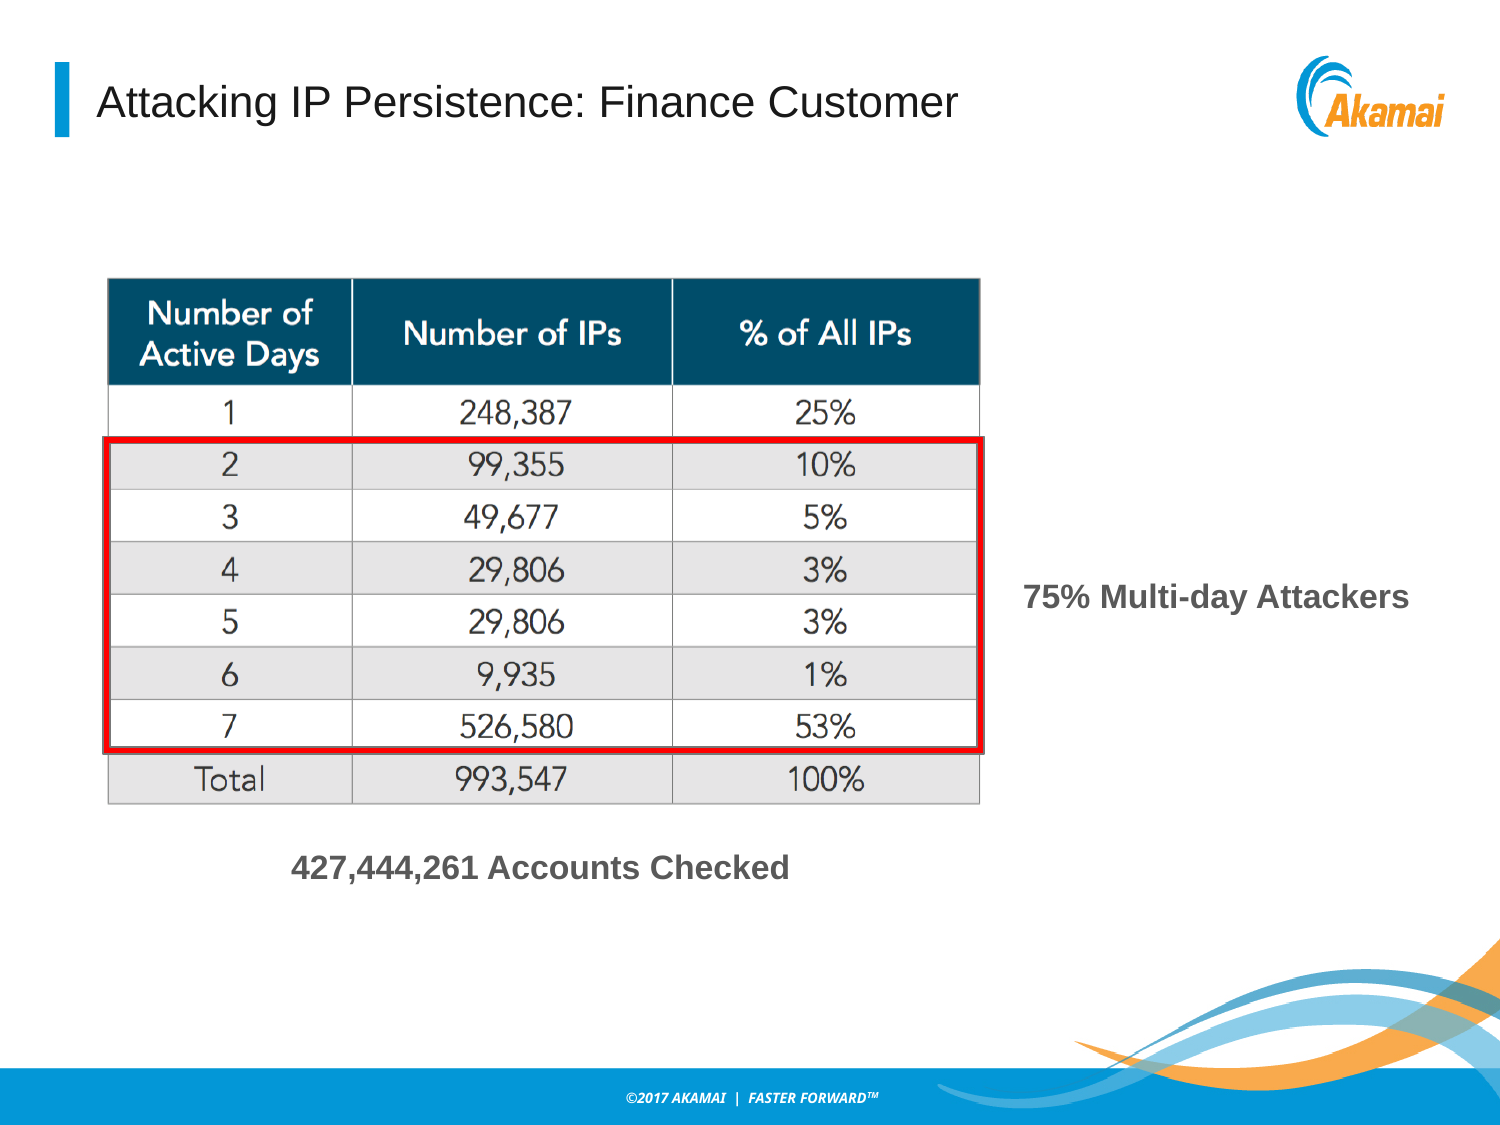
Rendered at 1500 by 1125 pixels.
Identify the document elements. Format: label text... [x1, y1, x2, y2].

picture [0, 4, 1500, 1108]
text_box 427,444,261 Accounts Checked [0, 838, 1082, 894]
text_box 75% Multi-day Attackers [1007, 567, 1425, 623]
title Attacking IP Persistence: Finance Customer [74, 62, 1283, 138]
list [102, 272, 985, 810]
